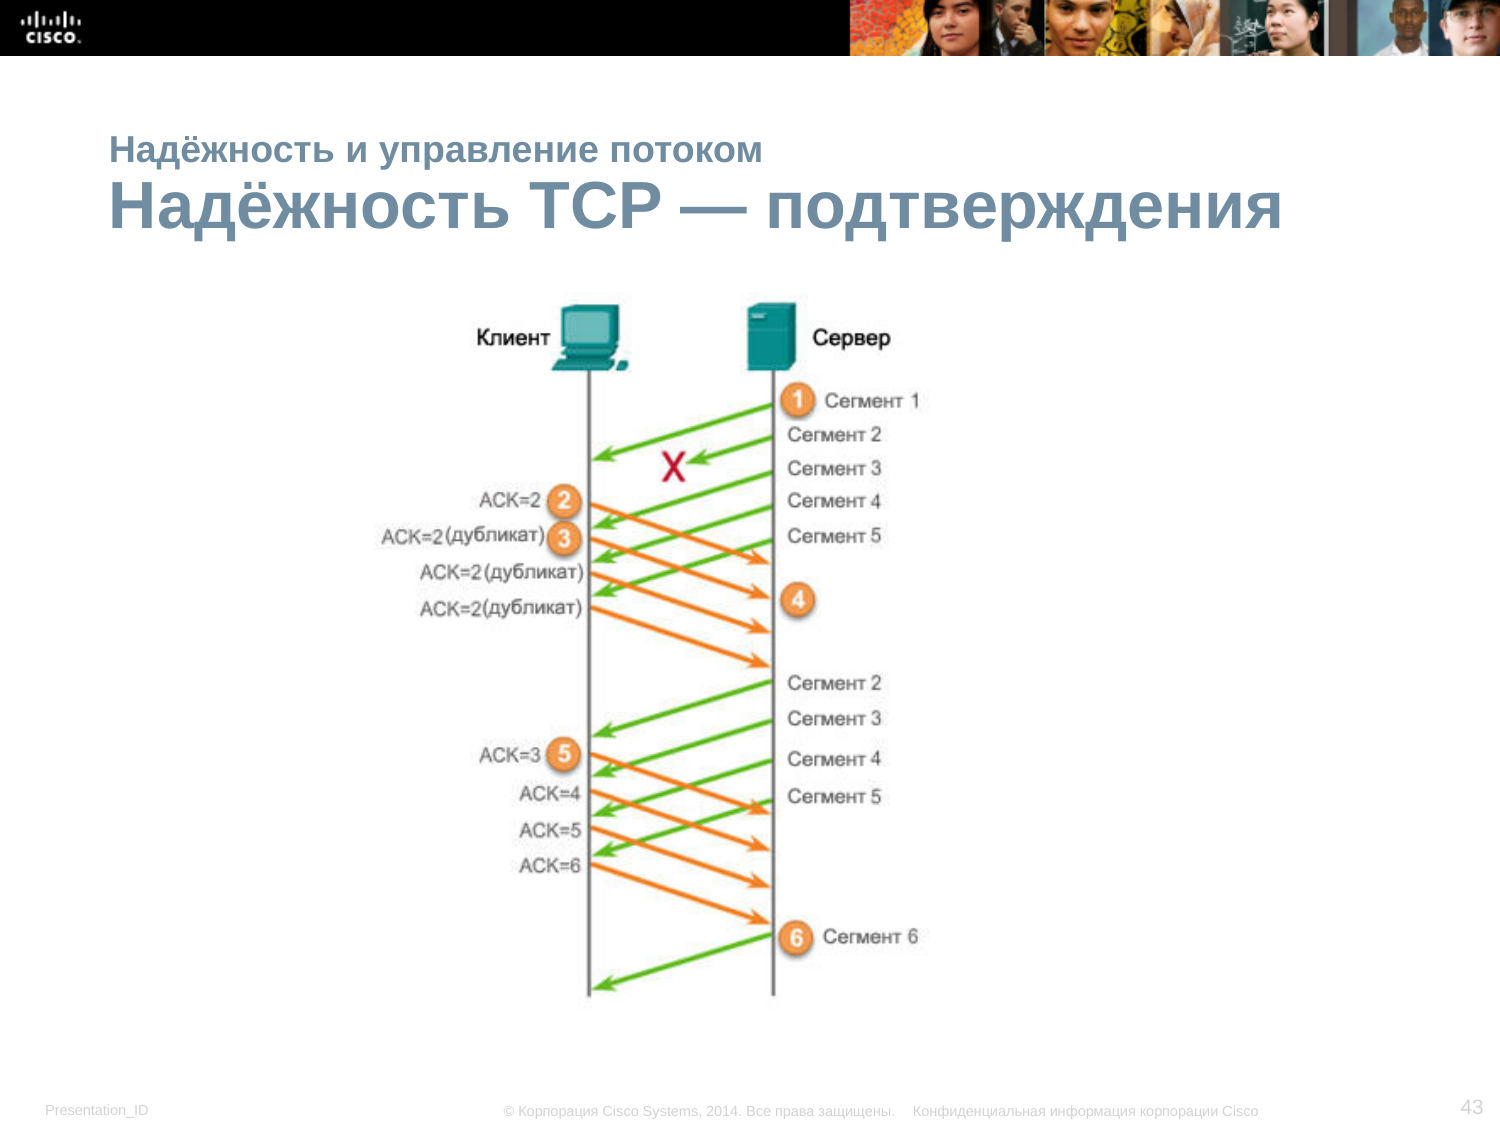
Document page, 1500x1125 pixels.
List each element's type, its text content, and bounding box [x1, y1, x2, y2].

picture [0, 0, 1500, 56]
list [321, 266, 1038, 1057]
title Надёжность и управление потоком Надёжность TCP — подтверждения [95, 111, 1432, 250]
